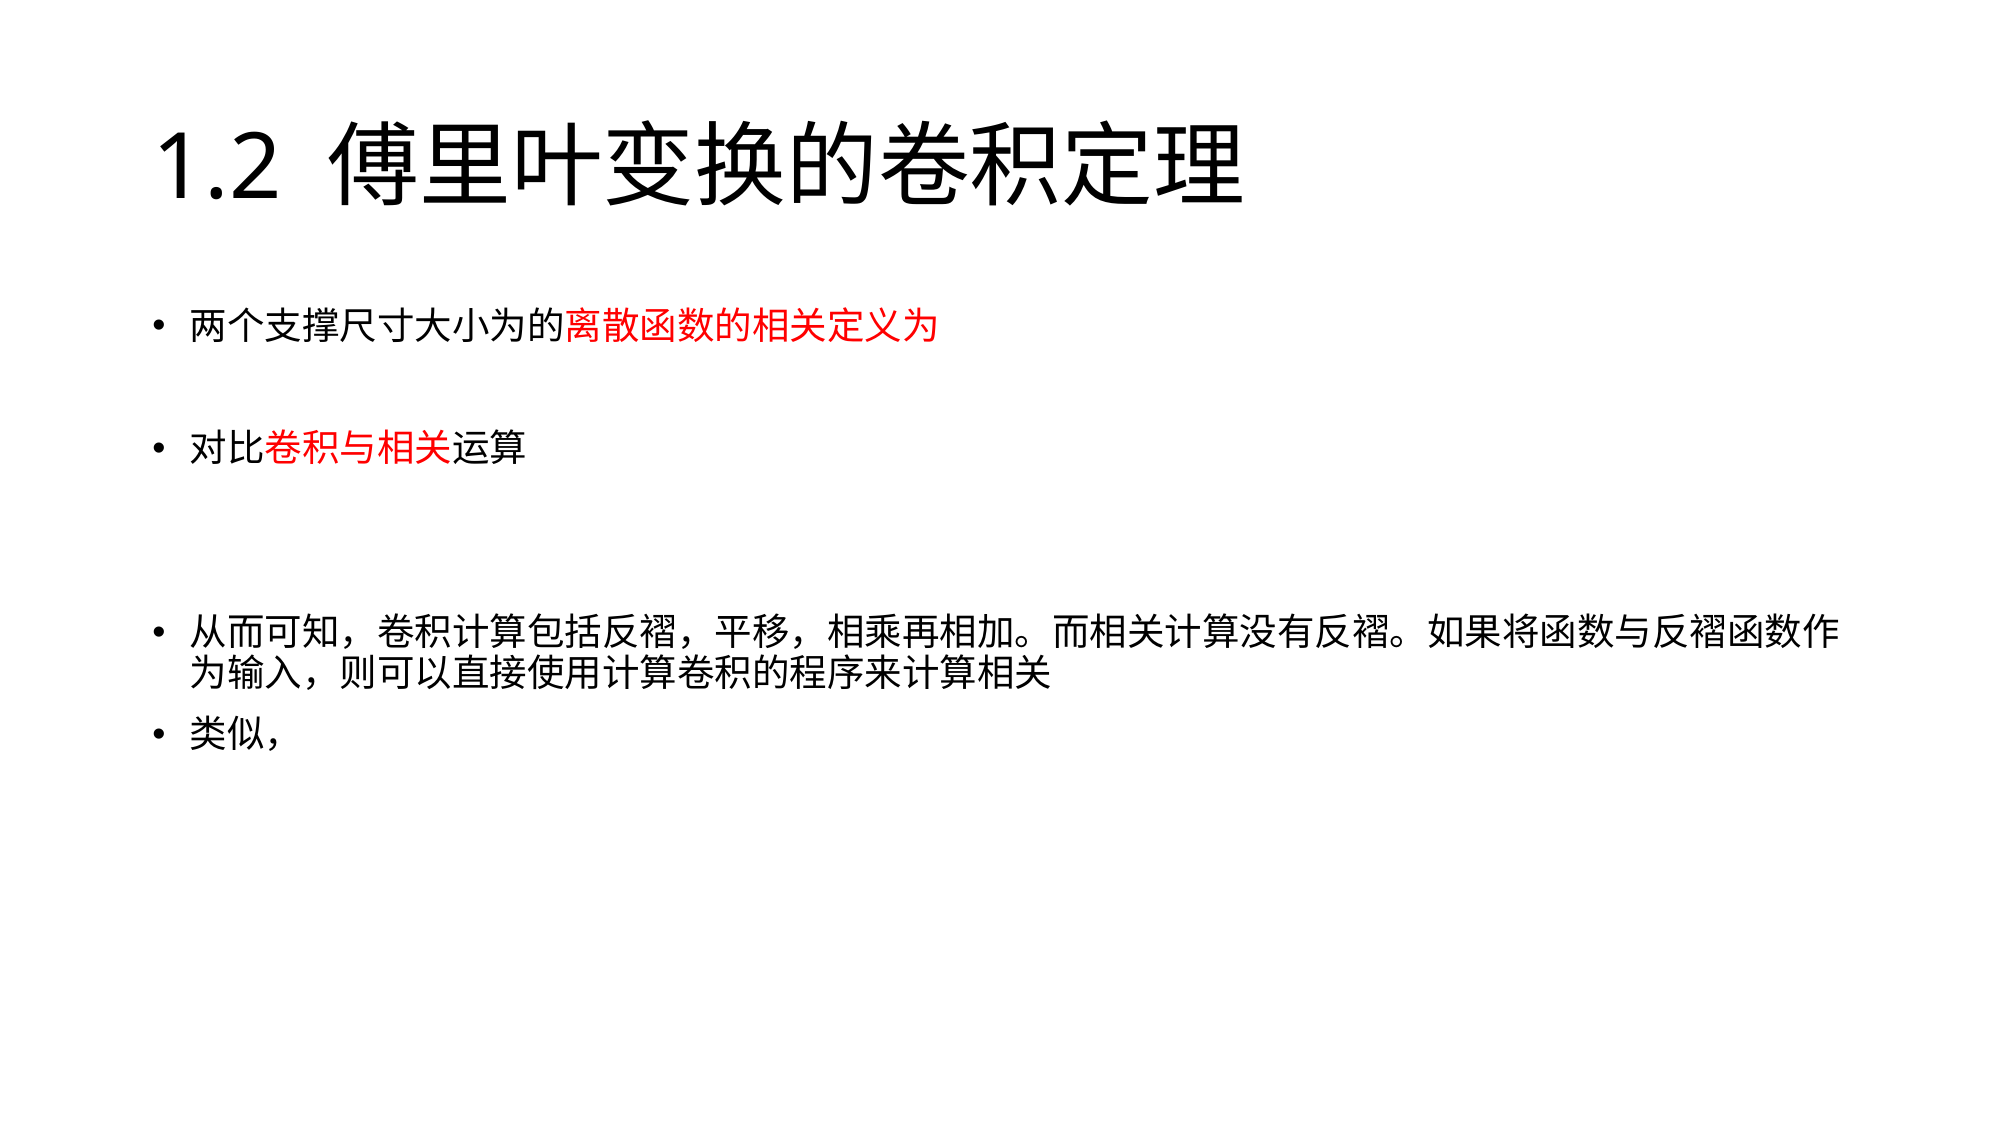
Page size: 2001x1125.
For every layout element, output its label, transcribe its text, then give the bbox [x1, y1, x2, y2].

title 1.2 傅里叶变换的卷积定理 [137, 59, 1863, 278]
